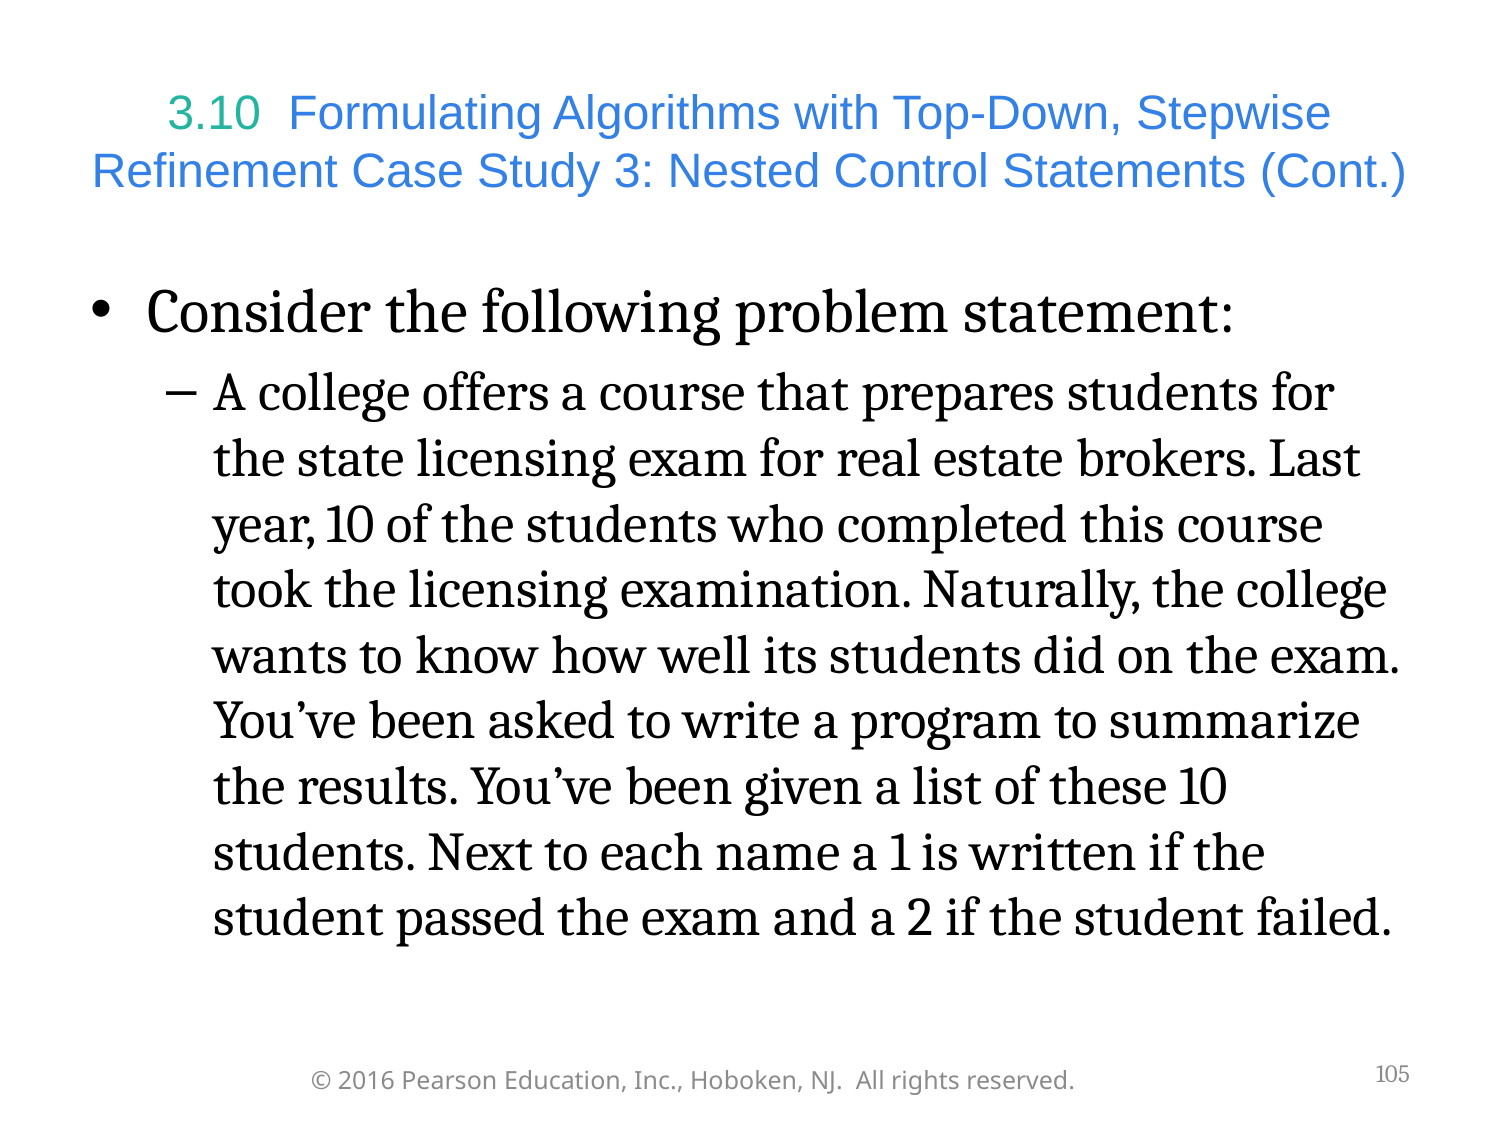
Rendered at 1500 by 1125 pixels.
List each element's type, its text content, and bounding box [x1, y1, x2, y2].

title 3.10 Formulating Algorithms with Top-Down, Stepwise Refinement Case Study 3: Nested Control Statements (Cont.) [75, 45, 1425, 233]
list Consider the following problem statement: A college offers a course that prepares students for the state licensing exam for real estate brokers. Last year, 10 of the students who completed this course took the licensing examination. Naturally, the college wants to know how well its students did on the exam. You’ve been asked to write a program to summarize the results. You’ve been given a list of these 10 students. Next to each name a 1 is written if the student passed the exam and a 2 if the student failed. [75, 262, 1425, 1005]
footer © 2016 Pearson Education, Inc., Hoboken, NJ. All rights reserved. [287, 1050, 1100, 1110]
slide_number 105 [1074, 1042, 1425, 1103]
